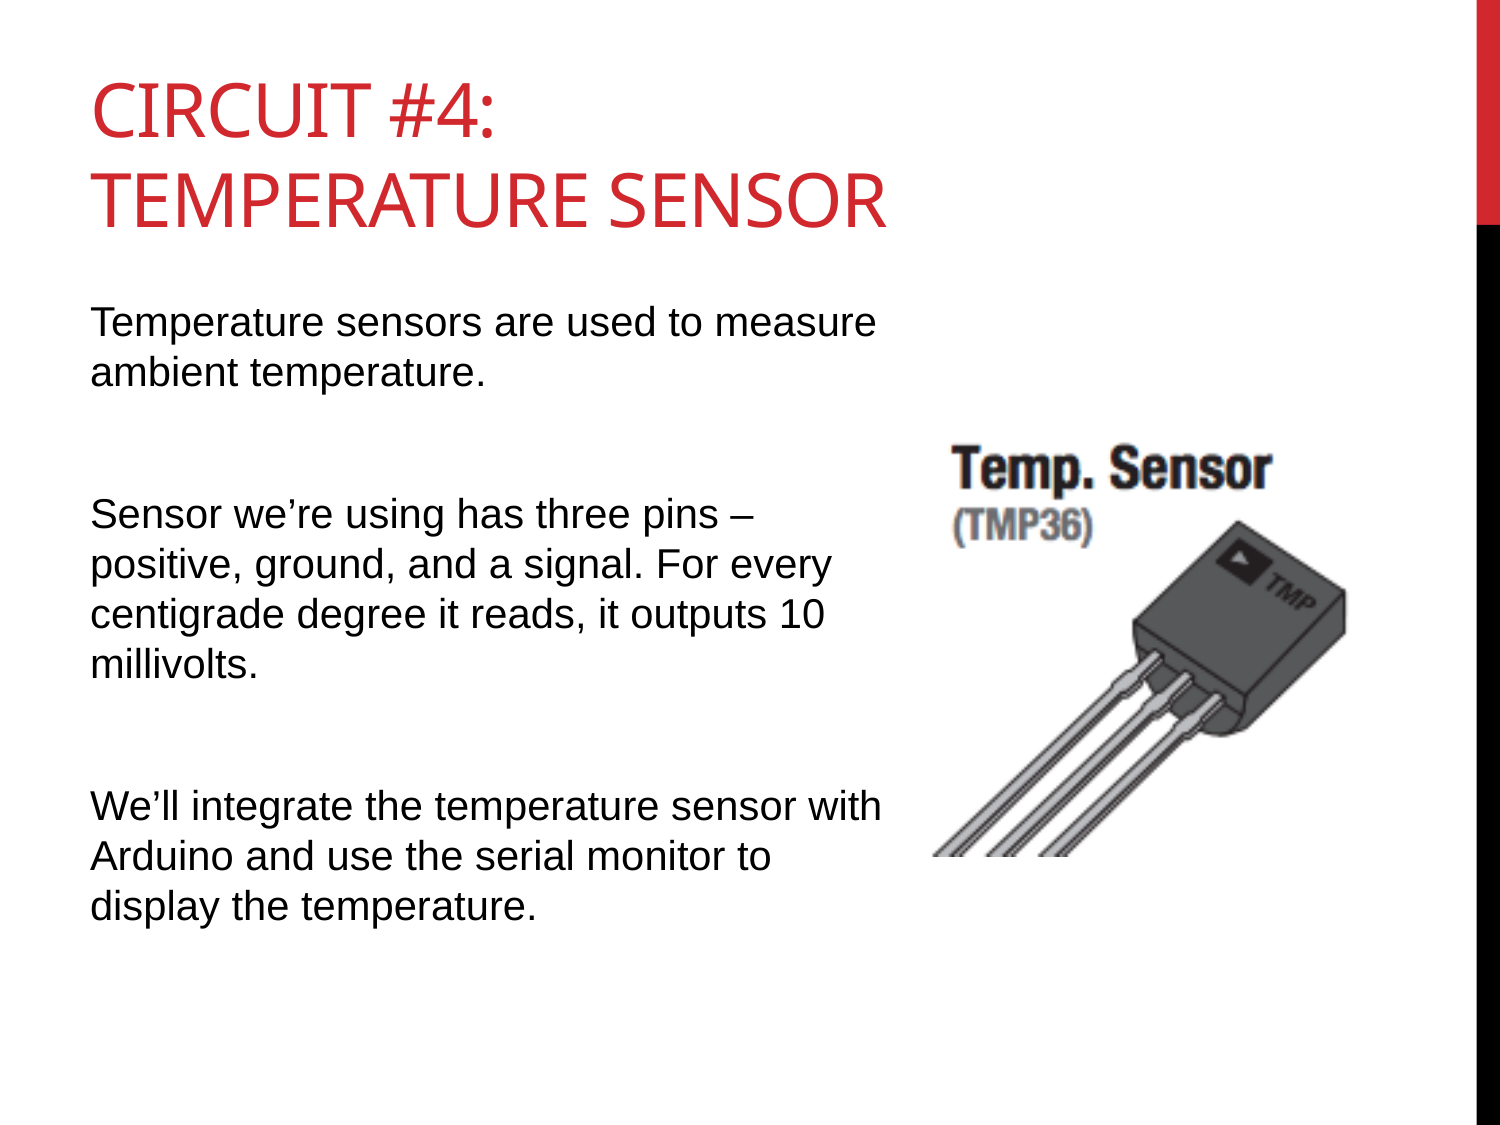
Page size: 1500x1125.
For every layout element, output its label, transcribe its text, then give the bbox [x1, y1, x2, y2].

list Temperature sensors are used to measure ambient temperature. Sensor we’re using has three pins – positive, ground, and a signal. For every centigrade degree it reads, it outputs 10 millivolts. We’ll integrate the temperature sensor with Arduino and use the serial monitor to display the temperature. [75, 287, 907, 1005]
title CIRCUIT #4: TEMPERATURE SENSOR [75, 25, 1025, 250]
picture [930, 378, 1370, 901]
